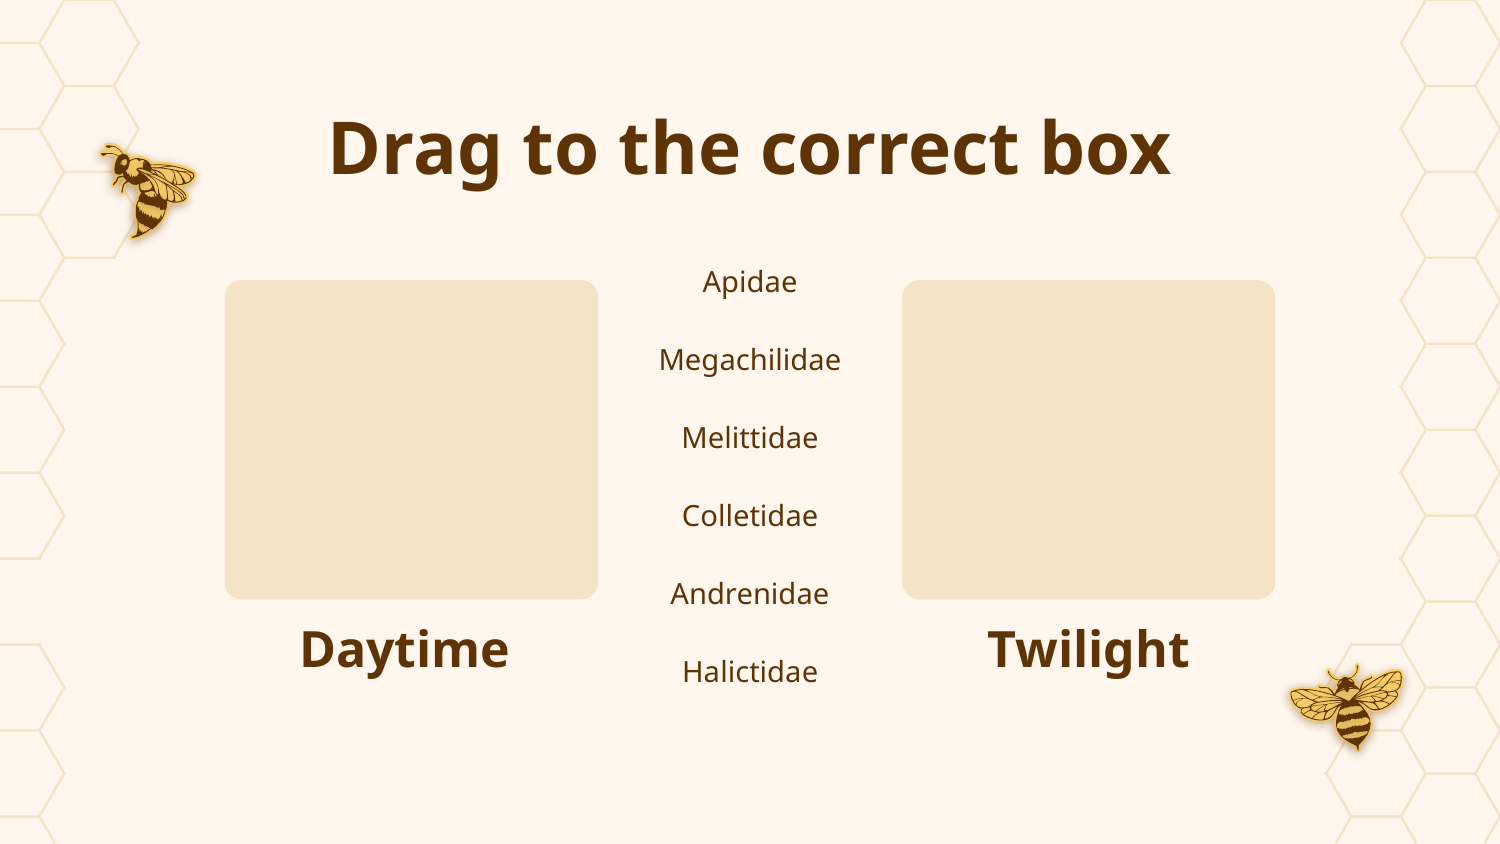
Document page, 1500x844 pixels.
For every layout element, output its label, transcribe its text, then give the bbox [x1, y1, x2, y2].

text_box Colletidae [636, 477, 864, 548]
text_box [224, 279, 598, 600]
text_box [902, 280, 1276, 600]
text_box Melittidae [636, 399, 864, 470]
text_box Halictidae [636, 633, 864, 704]
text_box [103, 136, 199, 237]
text_box Twilight [954, 602, 1223, 692]
title Drag to the correct box [118, 73, 1382, 168]
text_box Apidae [636, 242, 864, 313]
text_box Andrenidae [636, 555, 864, 626]
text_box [1287, 661, 1402, 752]
text_box Daytime [282, 602, 540, 692]
text_box Megachilidae [636, 320, 864, 392]
